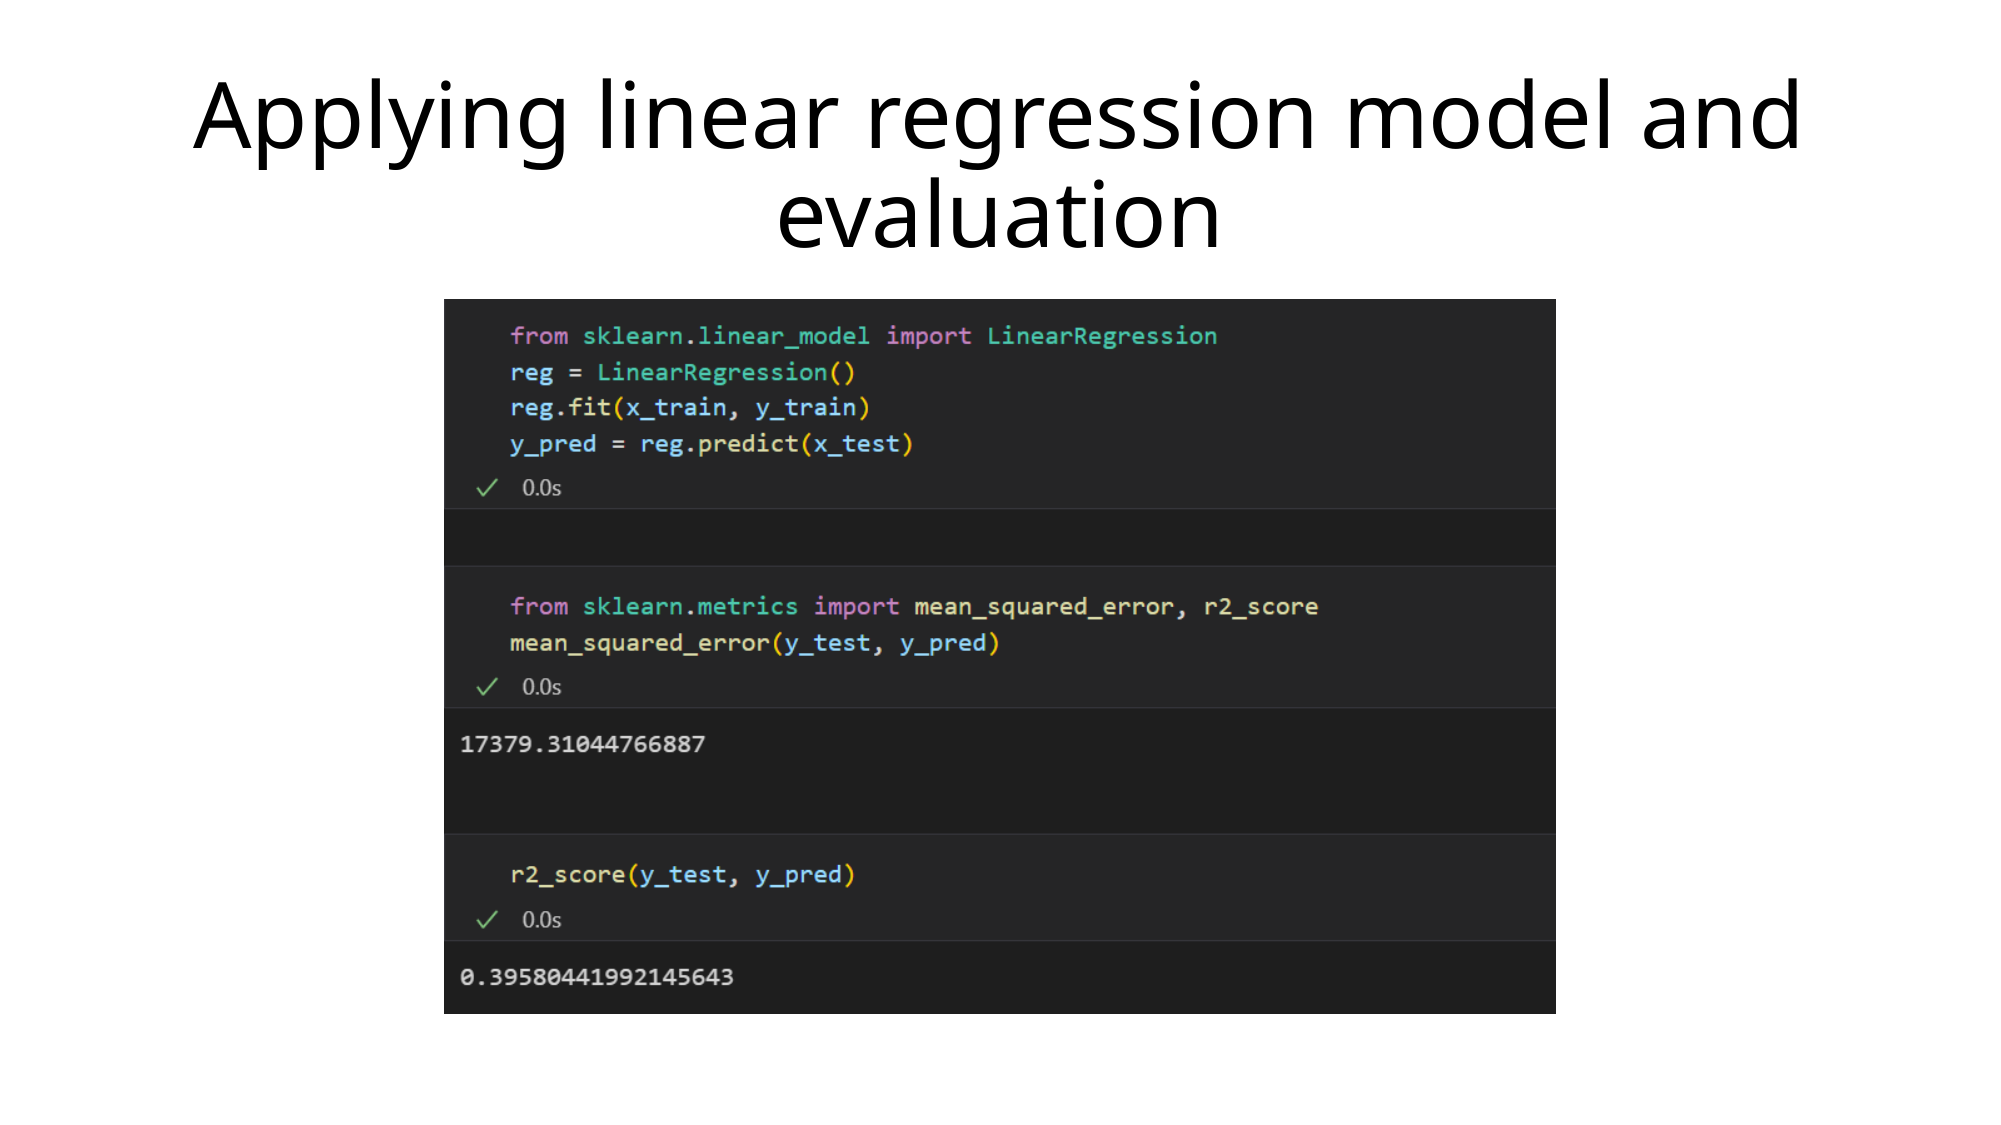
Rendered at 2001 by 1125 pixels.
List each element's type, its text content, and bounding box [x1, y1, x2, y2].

title Applying linear regression model and evaluation [137, 59, 1863, 278]
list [444, 299, 1556, 1014]
